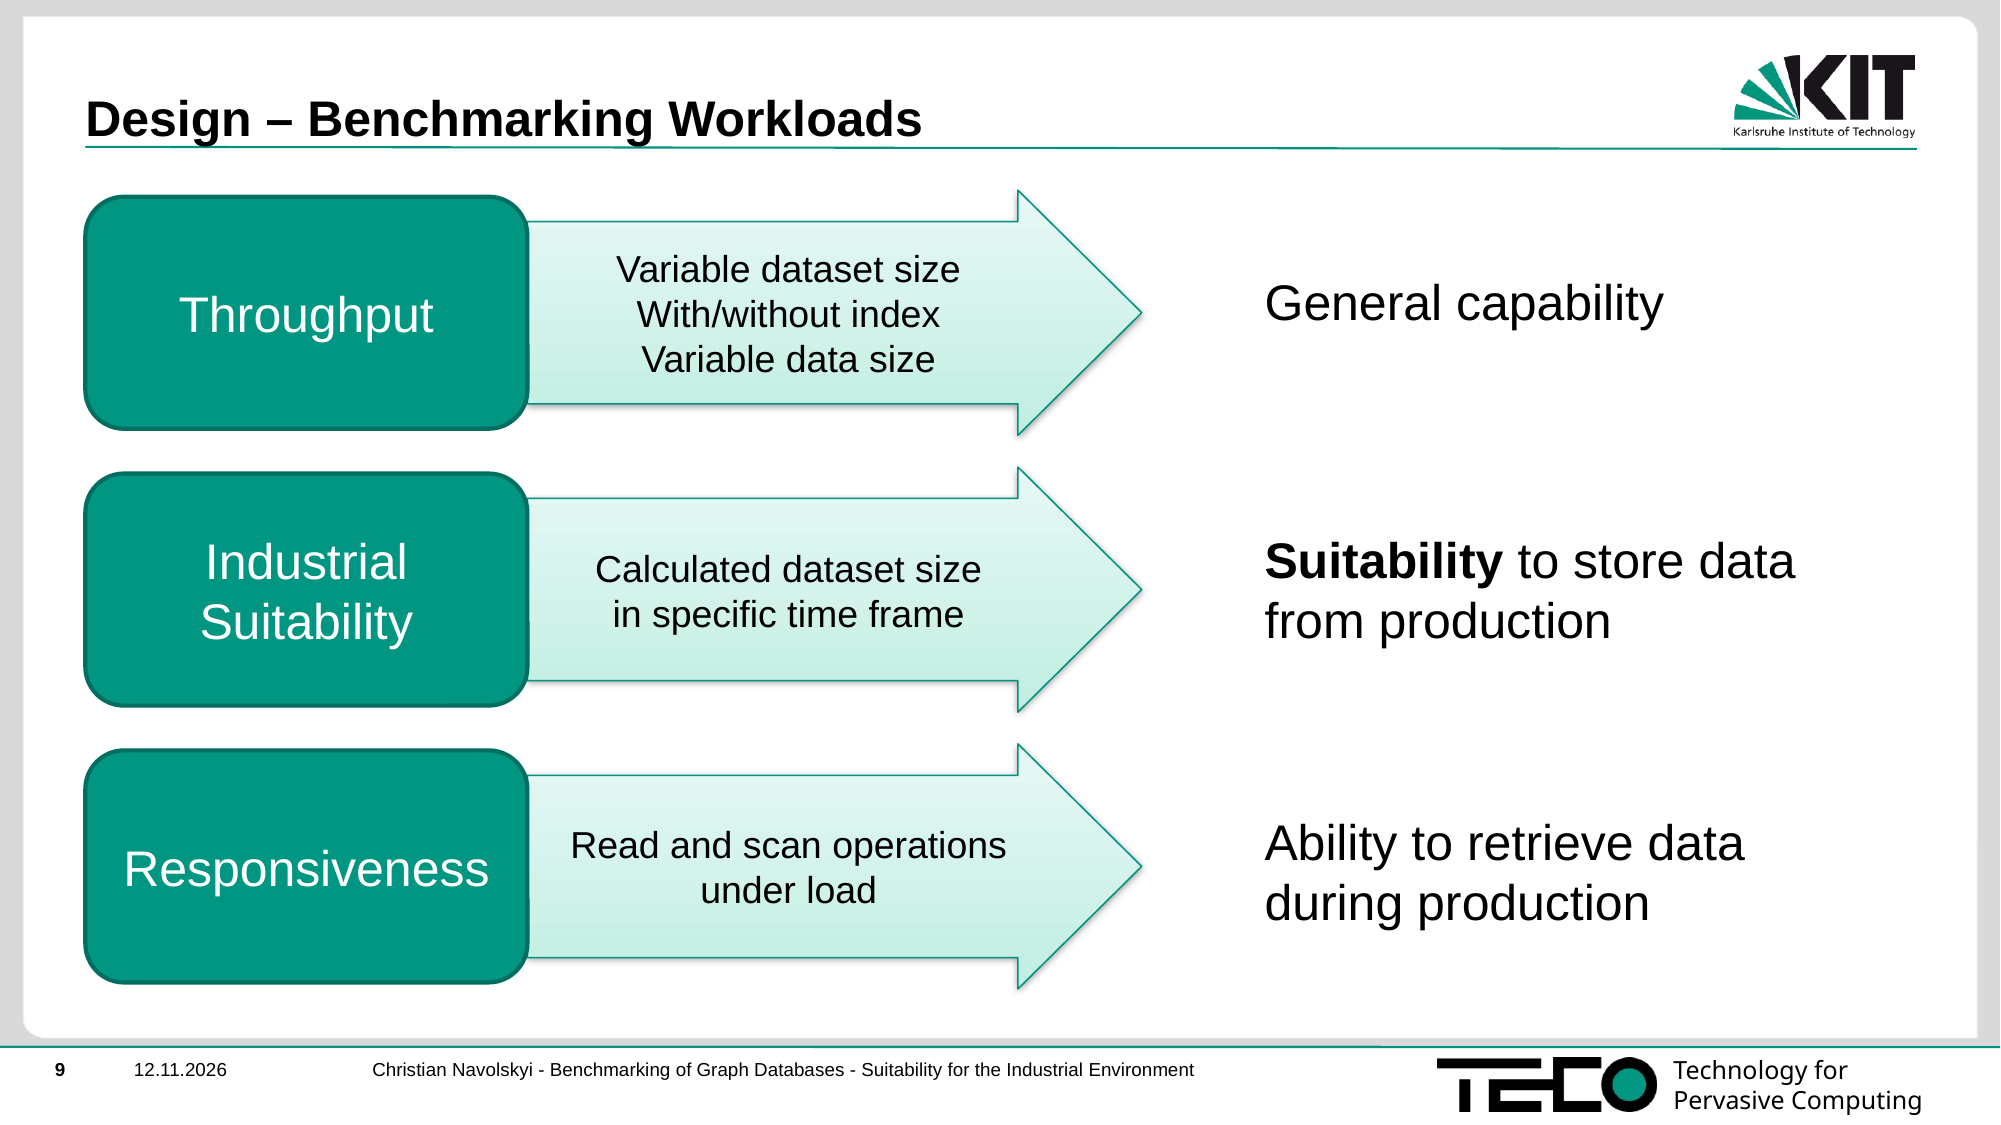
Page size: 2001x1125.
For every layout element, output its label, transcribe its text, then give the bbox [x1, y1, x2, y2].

text_box Throughput [83, 194, 530, 431]
text_box Responsiveness [83, 748, 530, 985]
picture [1437, 1057, 1657, 1112]
text_box Suitability to store data from production [1264, 528, 1835, 687]
title Design – Benchmarking Workloads [85, 54, 1598, 147]
text_box Industrial Suitability [83, 471, 530, 708]
text_box Variable dataset size With/without index Variable data size [527, 189, 1143, 437]
footer Christian Navolskyi - Benchmarking of Graph Databases - Suitability for the Industrial Environment [372, 1057, 1302, 1117]
list General capability [1264, 270, 1678, 336]
picture [0, 0, 2000, 1046]
text_box Ability to retrieve data during production [1264, 809, 1835, 960]
text_box Calculated dataset size in specific time frame [527, 466, 1143, 713]
text_box Read and scan operations under load [527, 743, 1143, 990]
